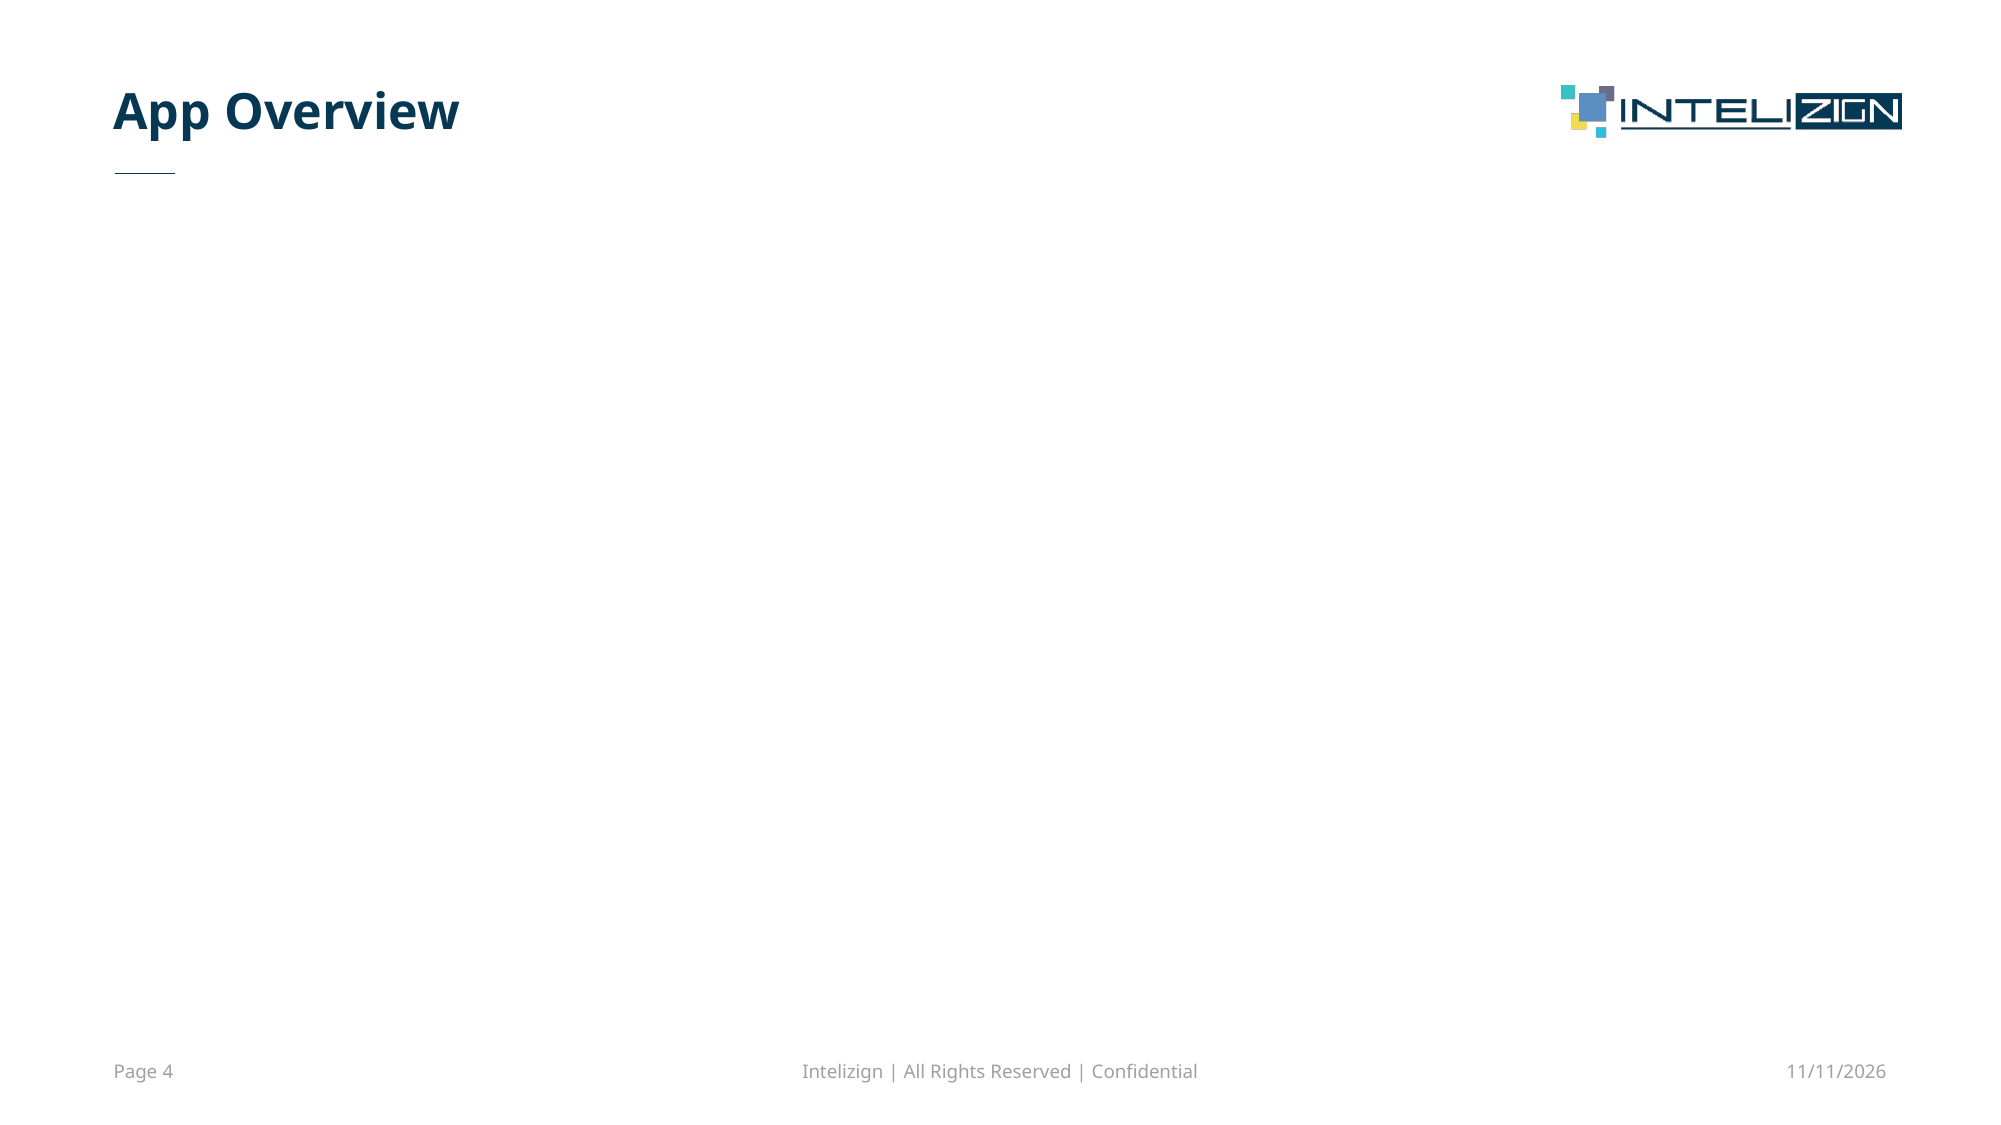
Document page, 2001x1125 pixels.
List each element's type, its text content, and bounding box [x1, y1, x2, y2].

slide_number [1412, 1042, 1902, 1103]
title App Overview [98, 35, 1552, 191]
slide_number Page 4 [98, 1042, 588, 1103]
footer Intelizign | All Rights Reserved | Confidential [662, 1042, 1338, 1103]
picture [1561, 85, 1902, 184]
